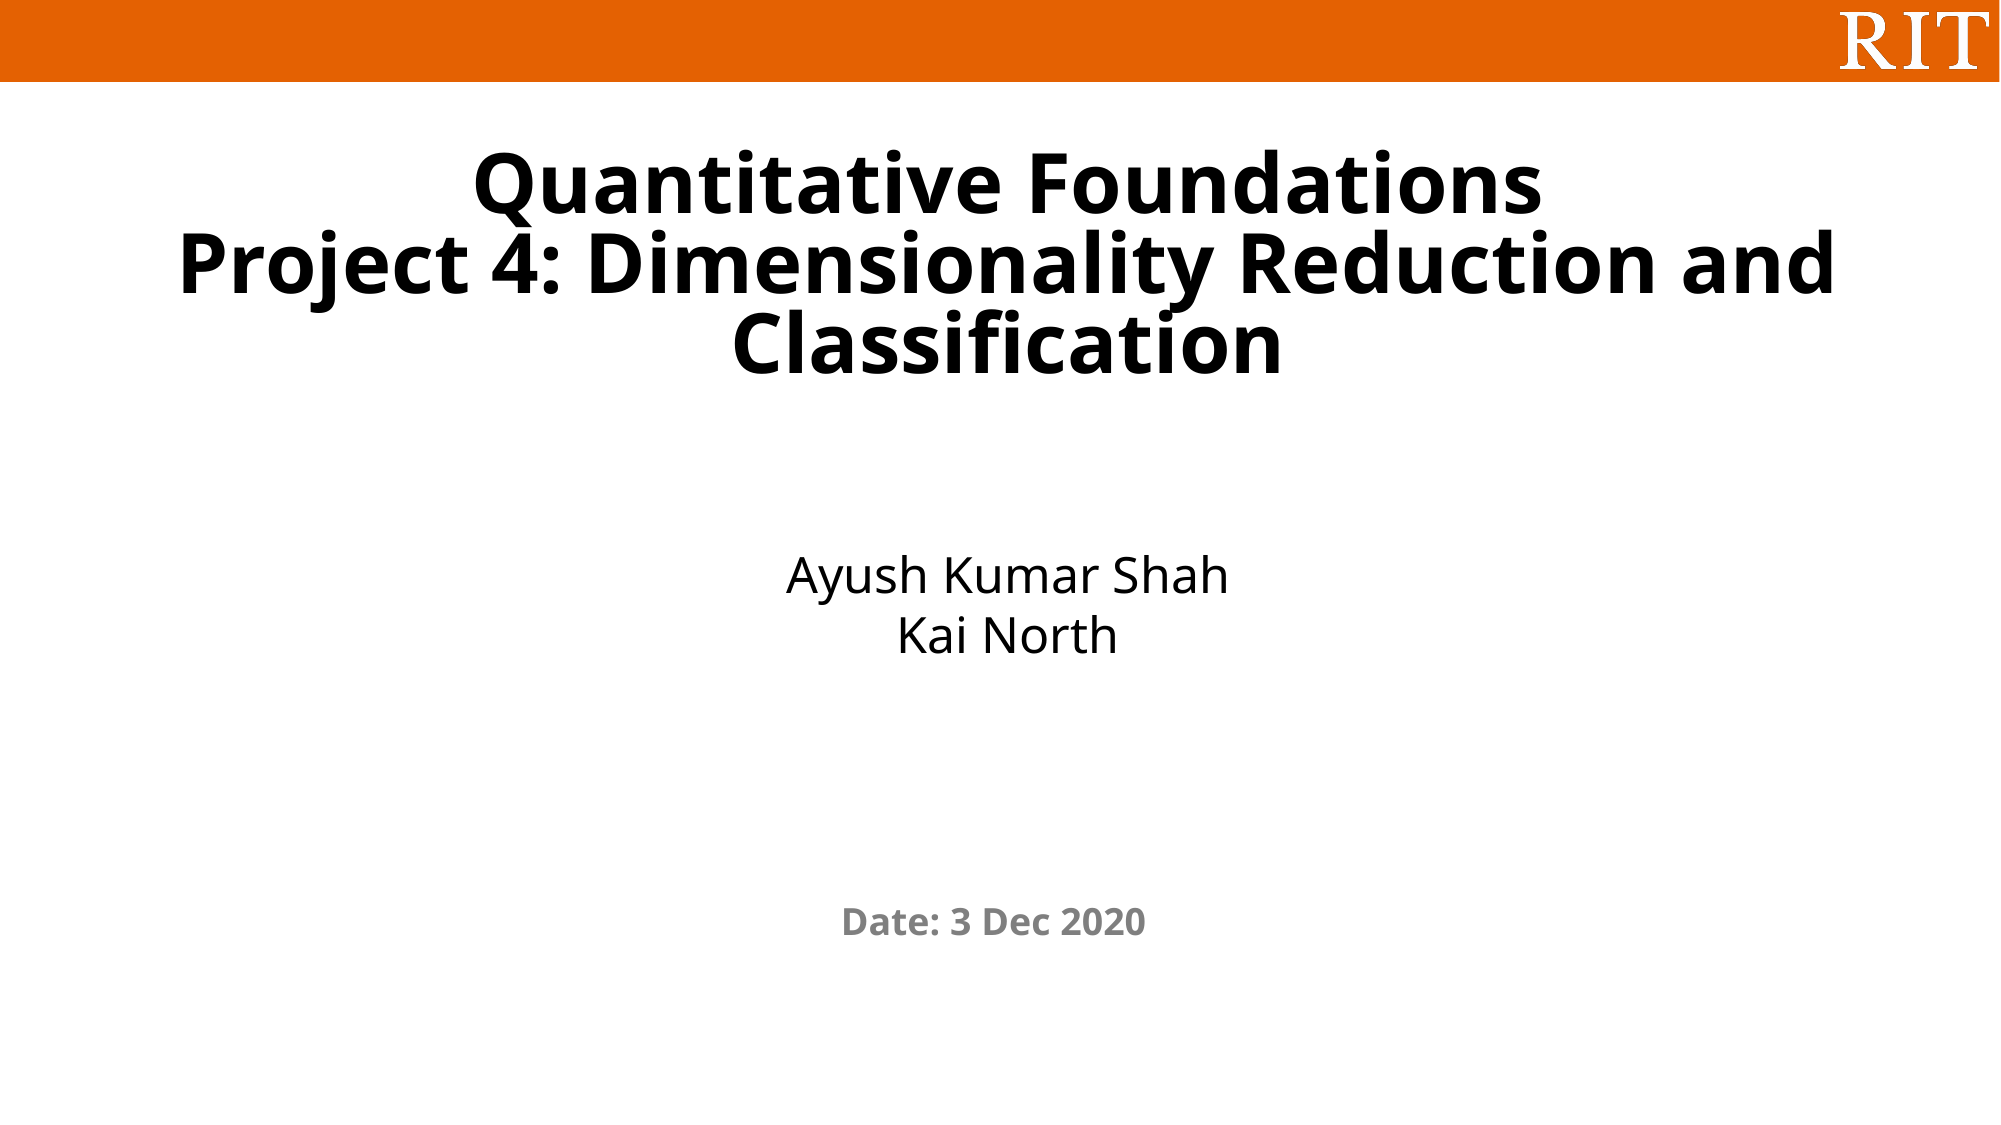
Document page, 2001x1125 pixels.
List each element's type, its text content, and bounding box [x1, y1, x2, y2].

list Quantitative Foundations Project 4: Dimensionality Reduction and Classification [16, 141, 2000, 391]
picture [1840, 11, 1989, 70]
list Date: 3 Dec 2020 [292, 844, 1696, 953]
list Ayush Kumar Shah Kai North [80, 536, 1937, 754]
